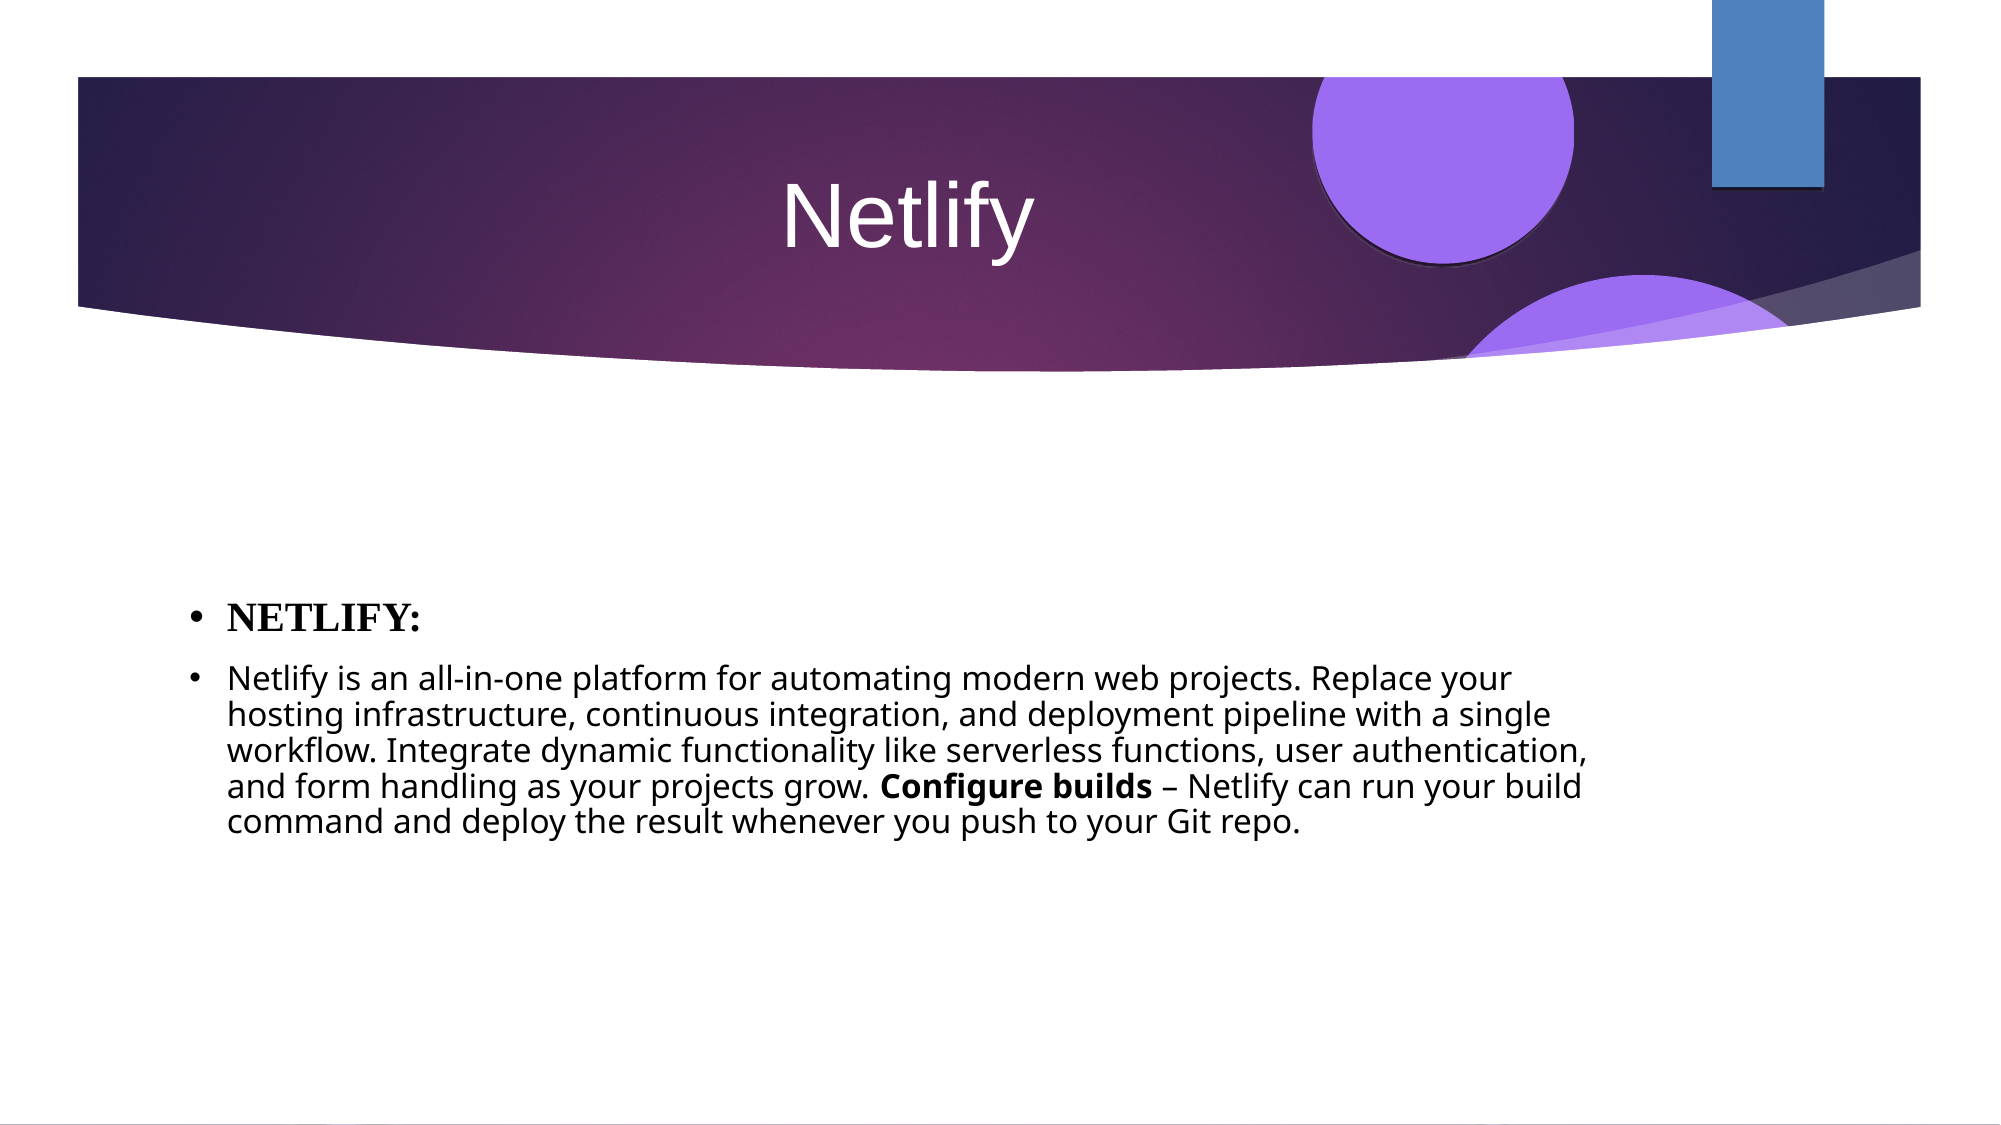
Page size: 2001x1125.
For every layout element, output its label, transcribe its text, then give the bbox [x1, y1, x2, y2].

picture [79, 78, 1612, 371]
picture [1564, 78, 1920, 300]
subtitle NETLIFY: Netlify is an all-in-one platform for automating modern web projects. Replace your hosting infrastructure, continuous integration, and deployment pipeline with a single workflow. Integrate dynamic functionality like serverless functions, user authentication, and form handling as your projects grow. Configure builds – Netlify can run your build command and deploy the result whenever you push to your Git repo. [189, 395, 1627, 1125]
title Netlify [189, 159, 1627, 276]
